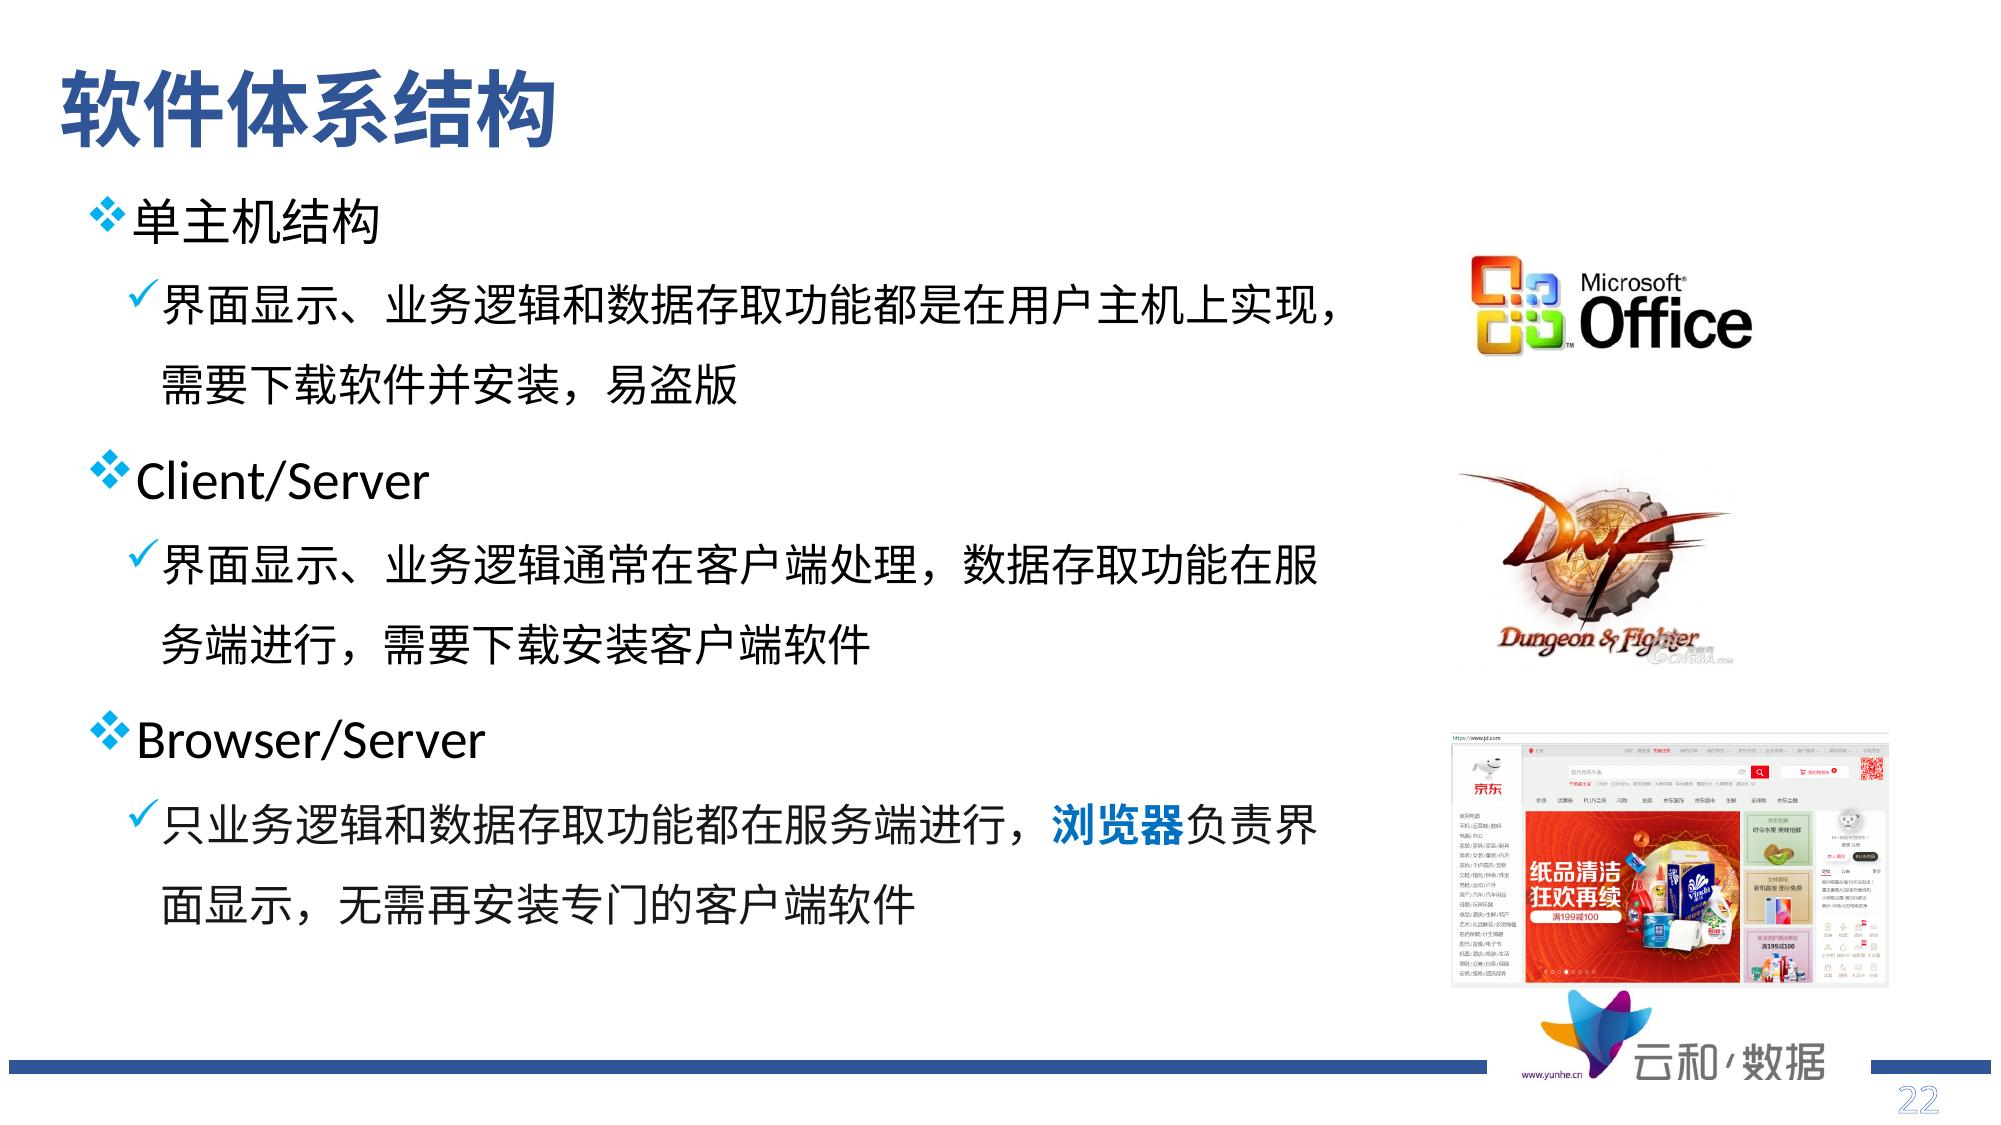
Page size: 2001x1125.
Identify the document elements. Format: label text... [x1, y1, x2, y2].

text_box 单主机结构 界面显示、业务逻辑和数据存取功能都是在用户主机上实现，需要下载软件并安装，易盗版 Client/Server 界面显示、业务逻辑通常在客户端处理，数据存取功能在服务端进行，需要下载安装客户端软件 Browser/Server 只业务逻辑和数据存取功能都在服务端进行，浏览器负责界面显示，无需再安装专门的客户端软件 [70, 152, 1340, 938]
picture [1451, 220, 1772, 425]
picture [1451, 452, 1743, 673]
picture [1451, 732, 1889, 1106]
title 软件体系结构 [44, 4, 1770, 222]
